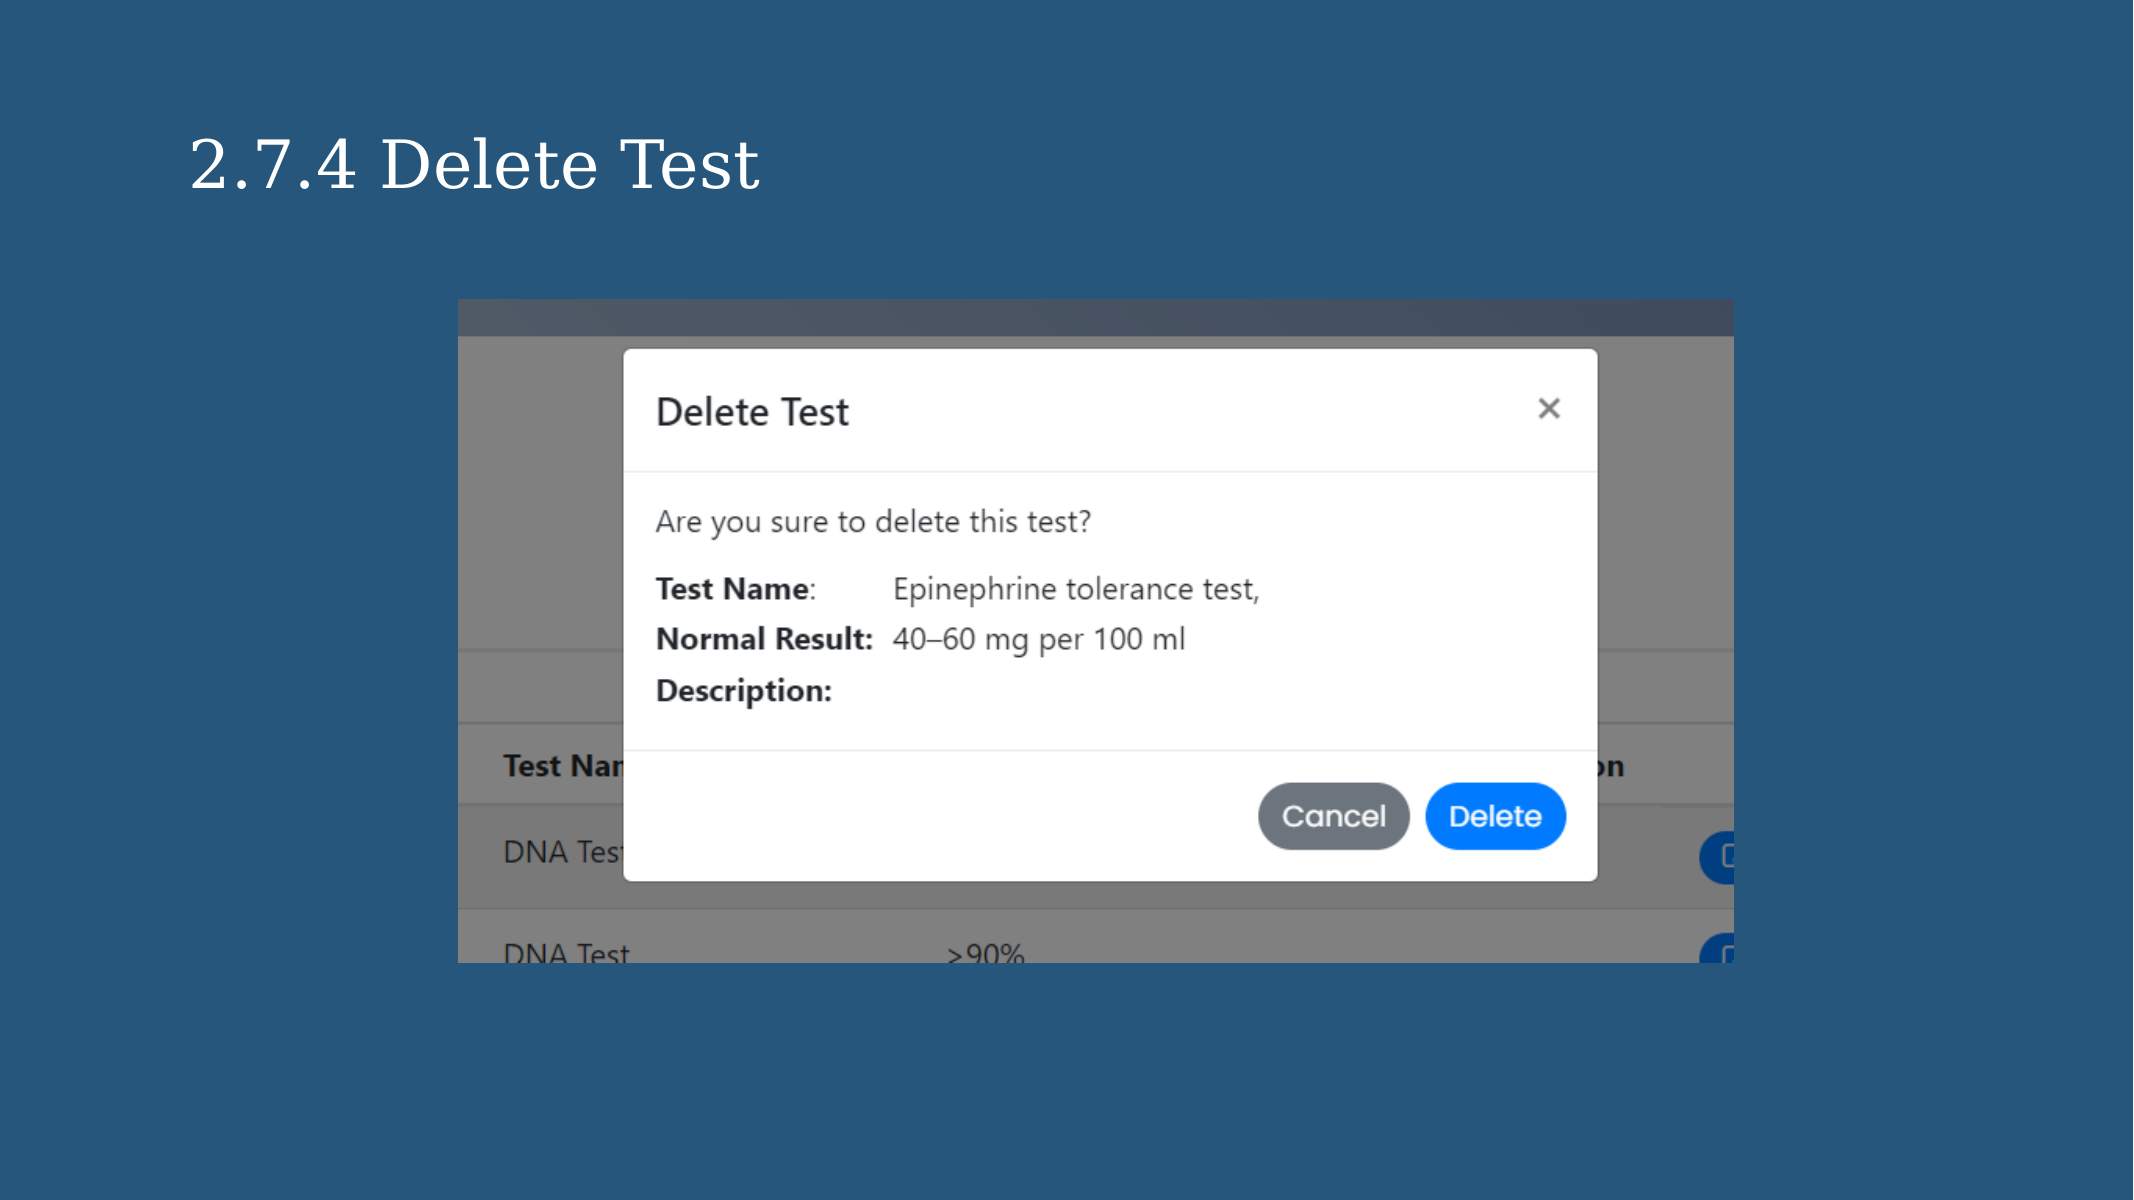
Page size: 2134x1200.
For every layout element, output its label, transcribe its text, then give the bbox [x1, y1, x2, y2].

picture [457, 299, 1734, 963]
text_box 2.7.4 Delete Test [188, 109, 2015, 203]
